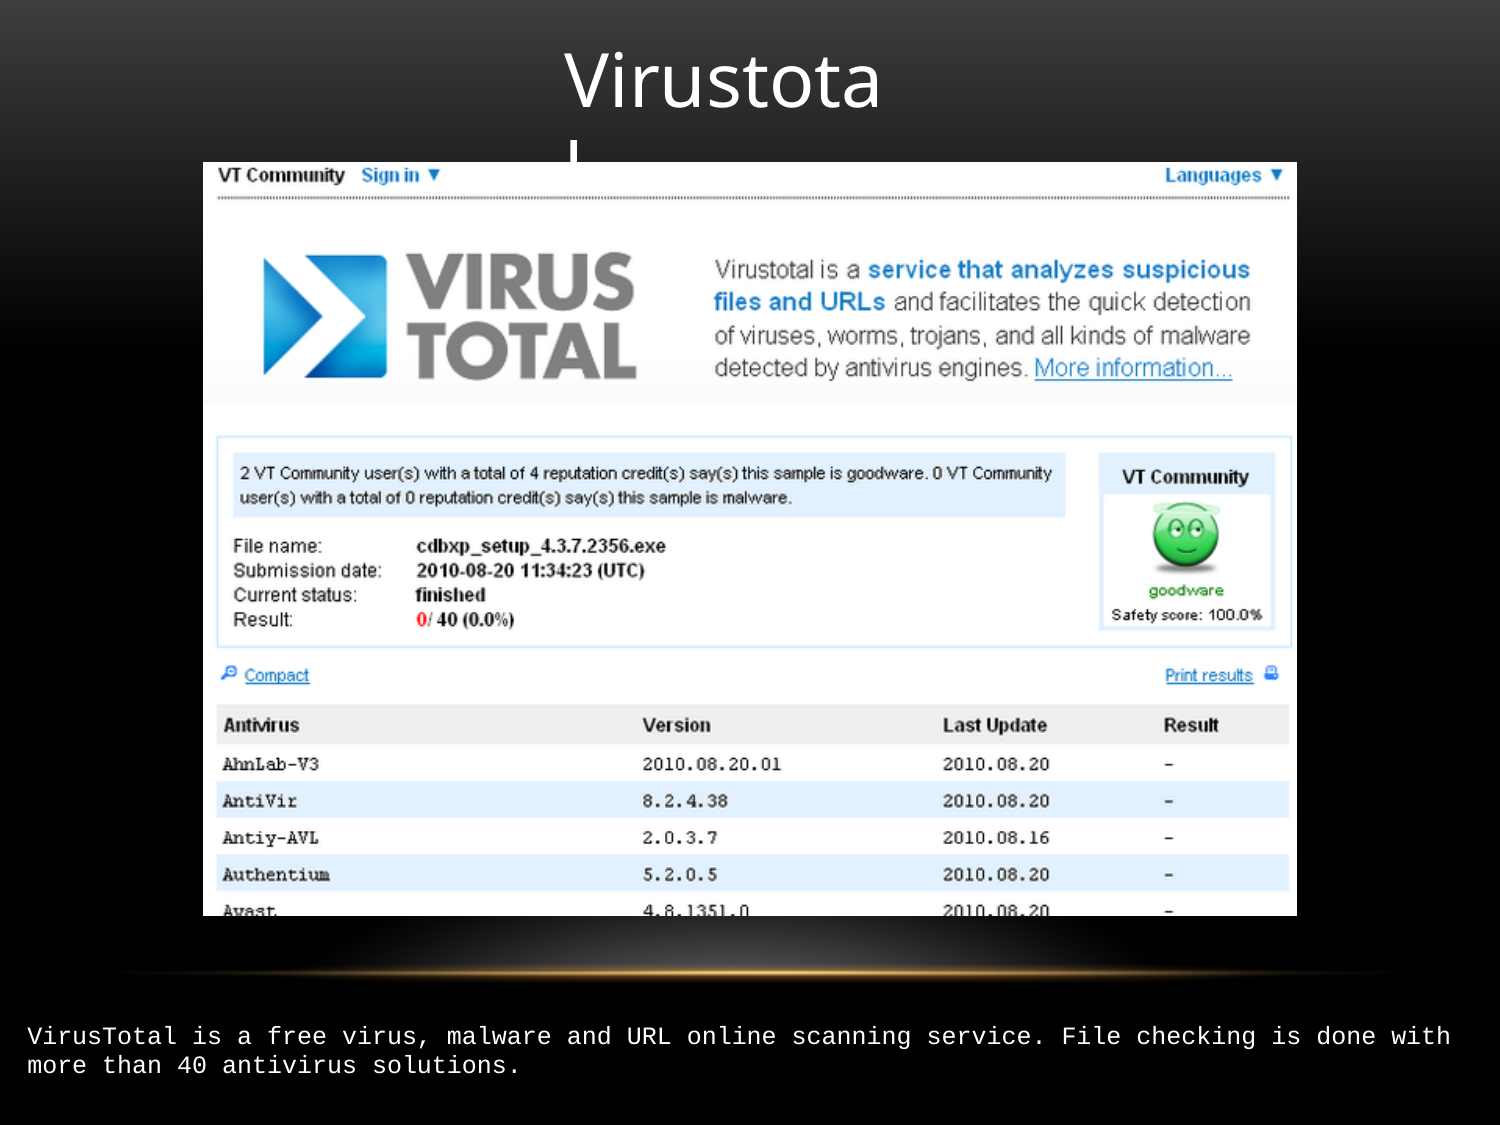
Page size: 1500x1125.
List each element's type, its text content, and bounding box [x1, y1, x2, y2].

text_box Virustotal [549, 24, 900, 162]
text_box VirusTotal is a free virus, malware and URL online scanning service. File checking is done with more than 40 antivirus solutions. [12, 1011, 1488, 1087]
picture [0, 0, 1500, 1125]
